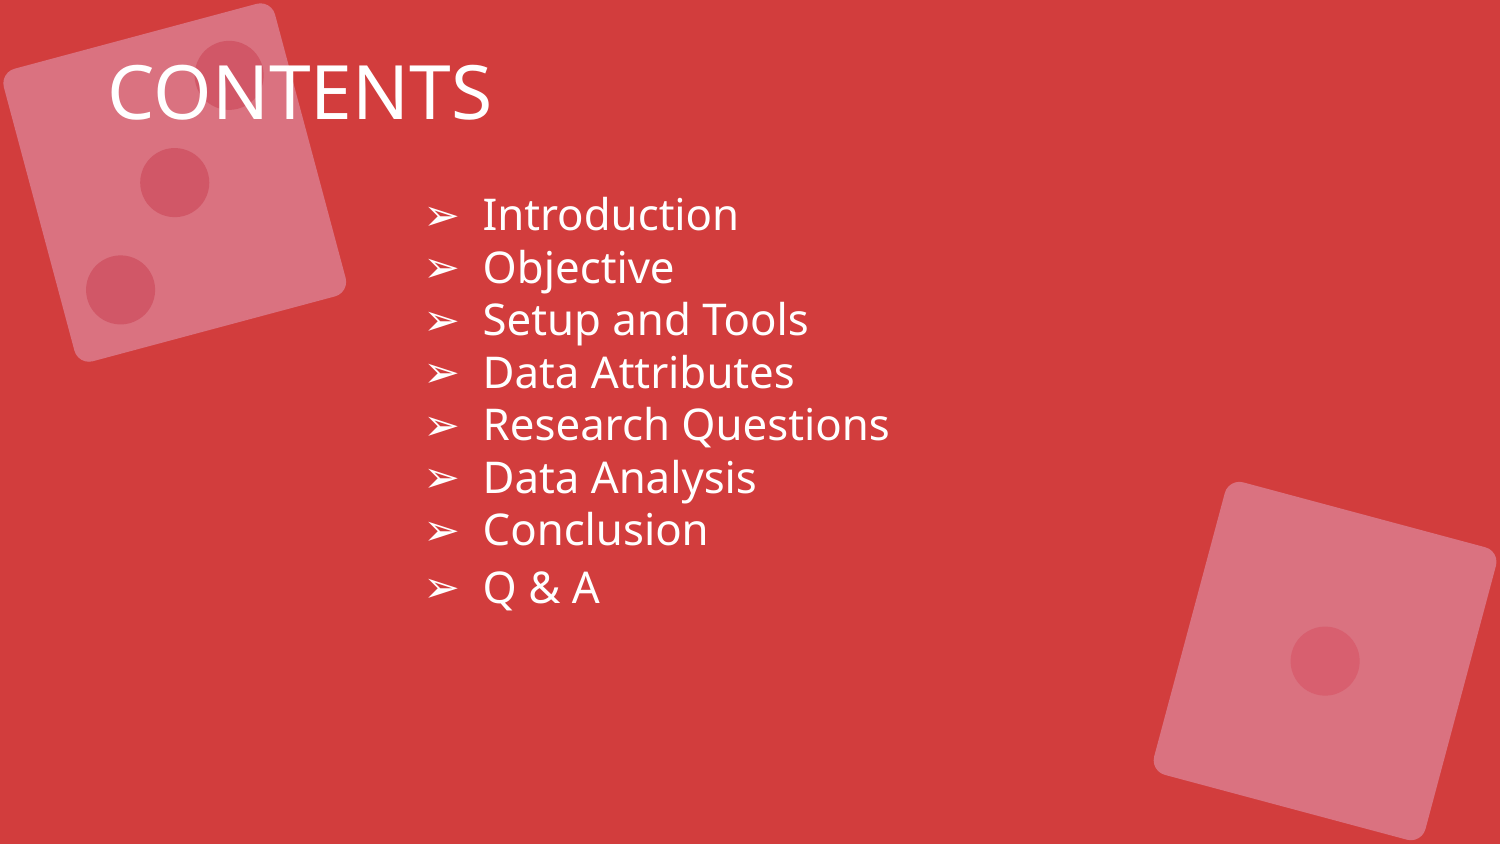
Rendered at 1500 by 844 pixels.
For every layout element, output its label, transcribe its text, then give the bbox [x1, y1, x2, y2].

title CONTENTS Introduction Objective Setup and Tools Data Attributes Research Questions Data Analysis Conclusion Q & A [92, 29, 1408, 844]
